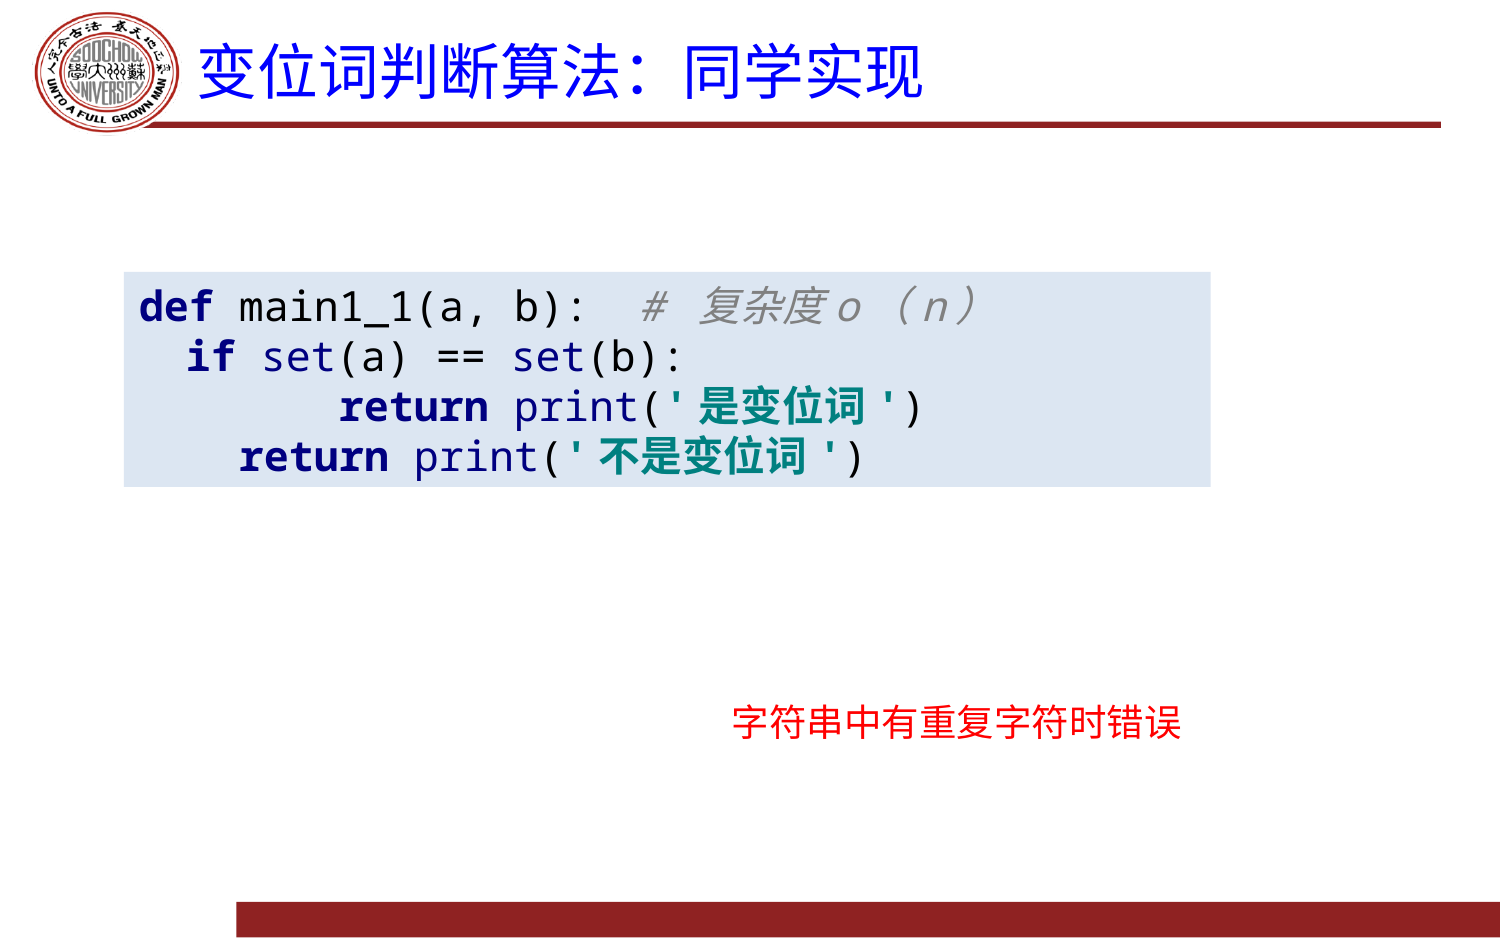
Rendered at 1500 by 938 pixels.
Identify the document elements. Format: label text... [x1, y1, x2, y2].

picture [30, 8, 184, 136]
title 变位词判断算法：同学实现 [181, 25, 1441, 115]
text_box 字符串中有重复字符时错误 [716, 691, 1197, 752]
text_box def main1_1(a, b): # 复杂度o（n） if set(a) == set(b): return print('是变位词') return print('不是变位词') [123, 271, 1211, 487]
